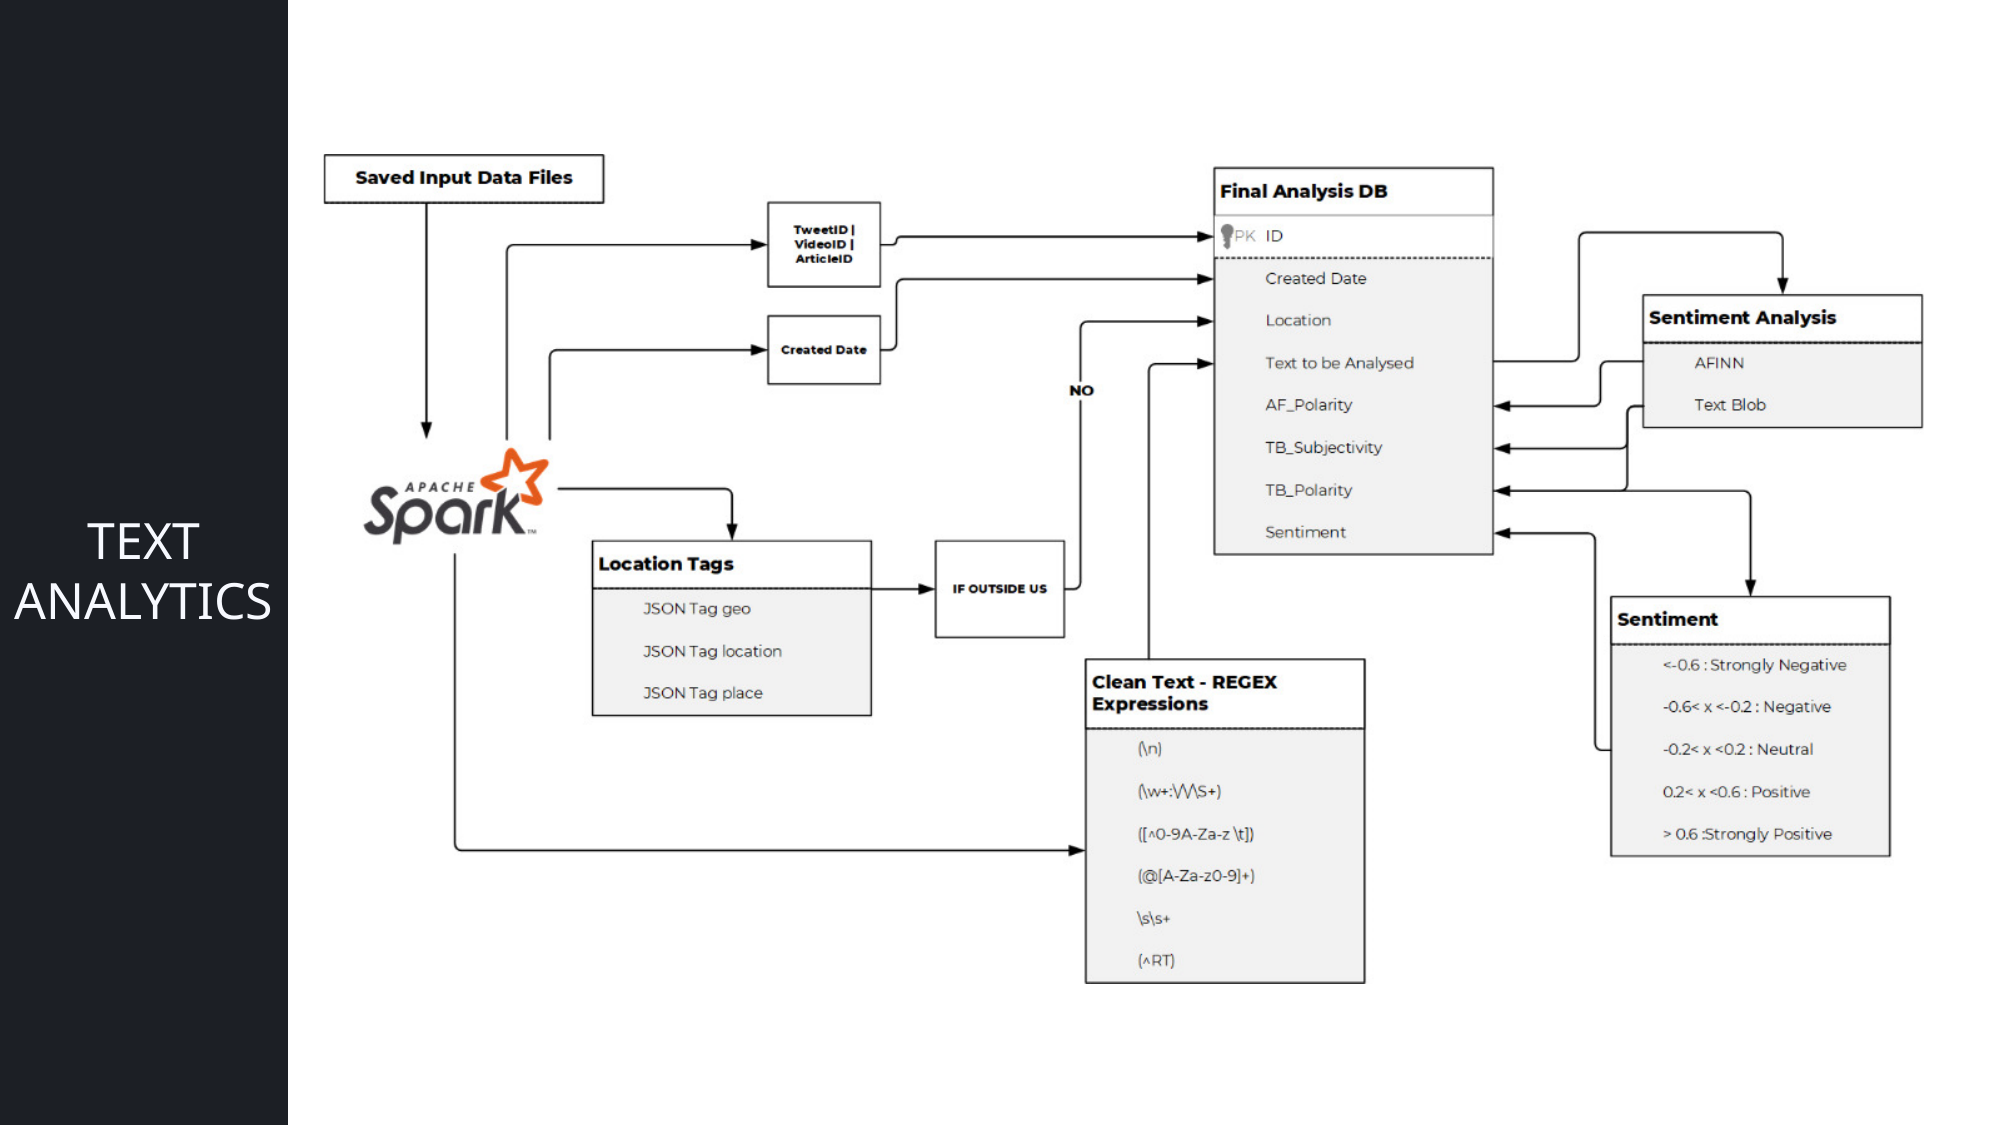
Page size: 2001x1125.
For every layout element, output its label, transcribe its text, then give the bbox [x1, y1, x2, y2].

text_box TEXT ANALYTICS [2, 509, 286, 630]
picture [323, 154, 1924, 984]
text_box [0, 0, 288, 1125]
